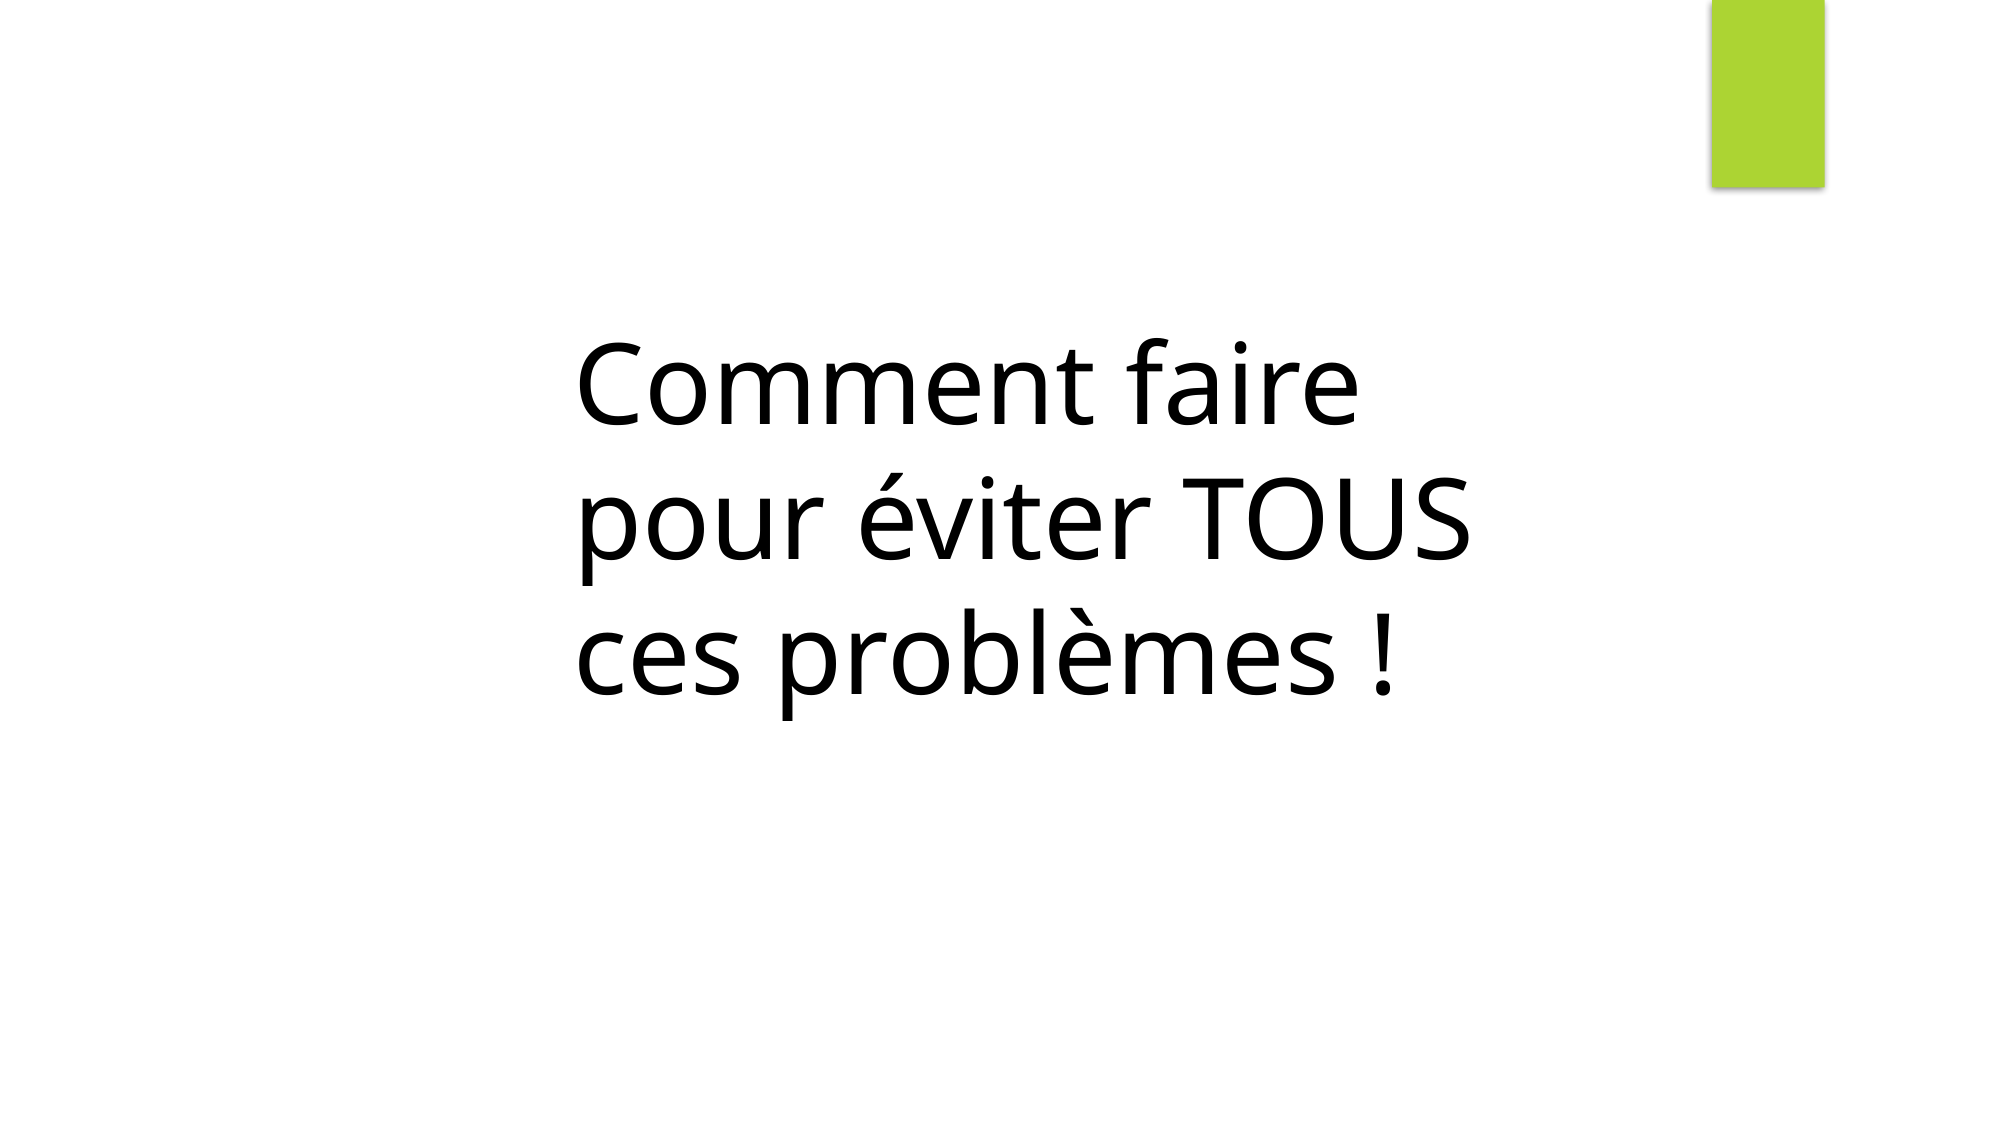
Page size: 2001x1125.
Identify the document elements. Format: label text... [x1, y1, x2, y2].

text_box Comment faire pour éviter TOUS ces problèmes ! [558, 304, 1574, 725]
